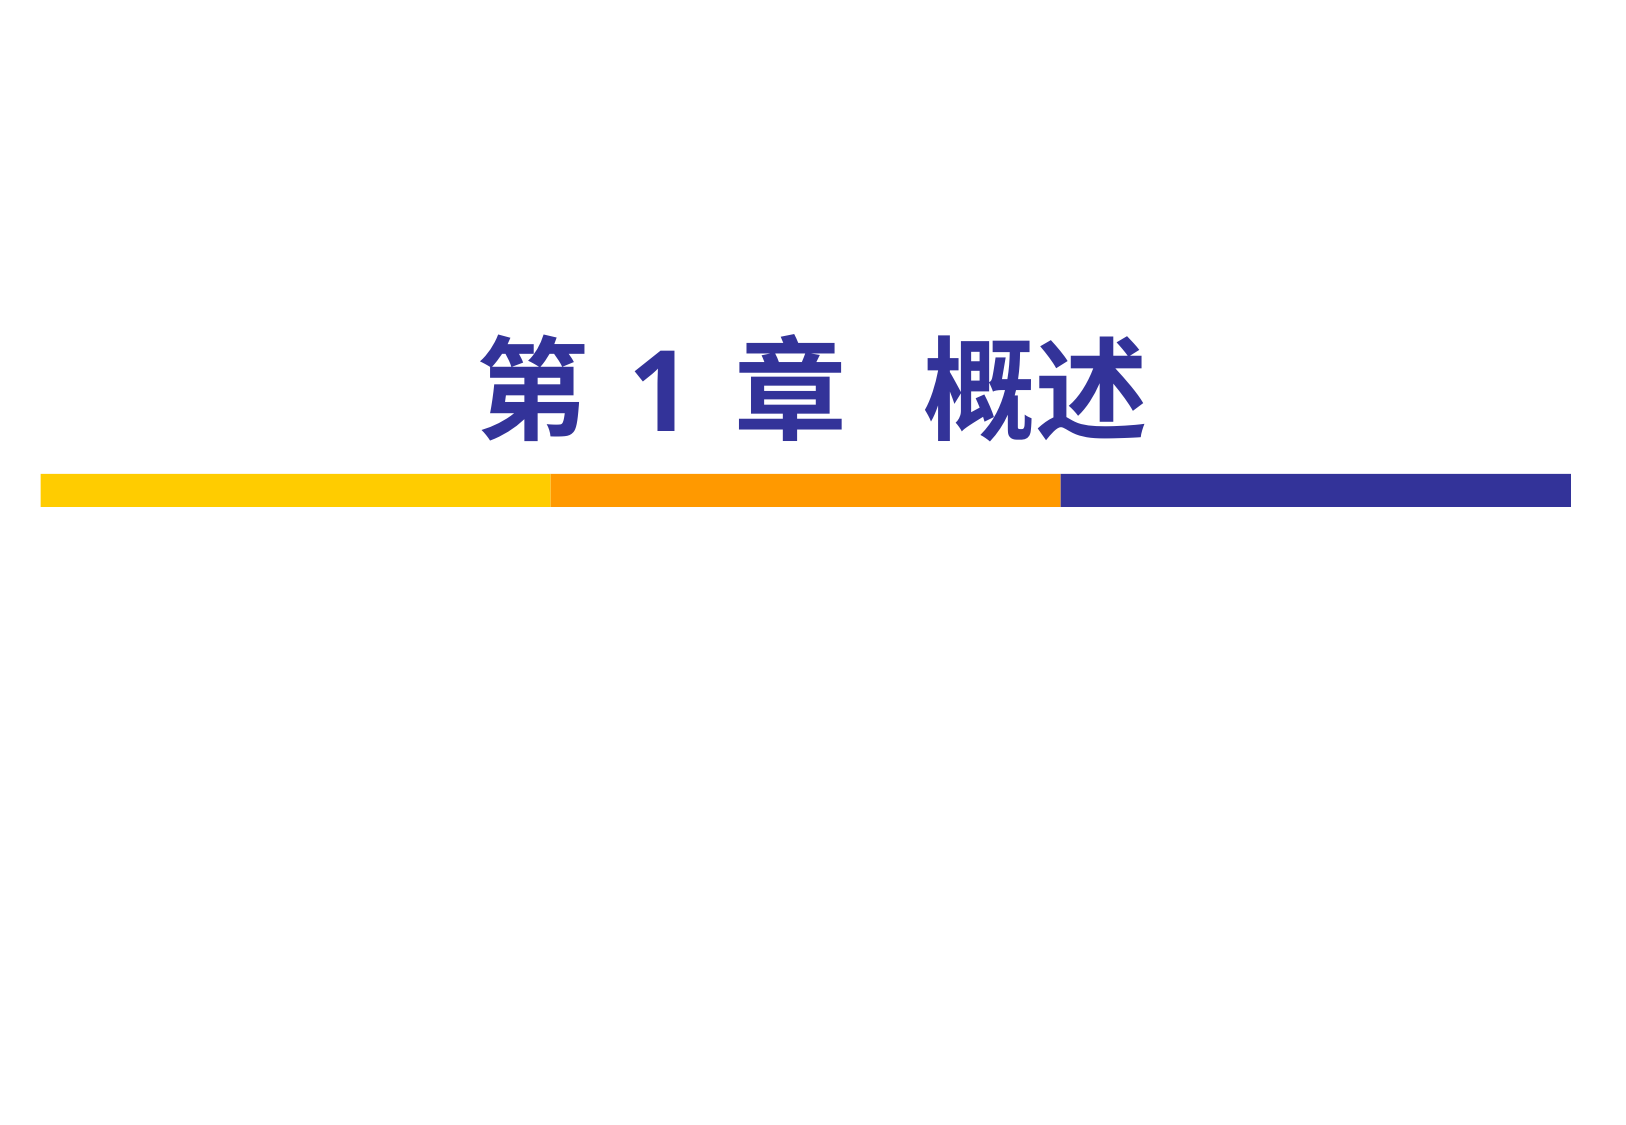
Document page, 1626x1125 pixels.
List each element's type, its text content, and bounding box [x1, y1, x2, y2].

title 第 1 章 概述 [121, 112, 1504, 462]
